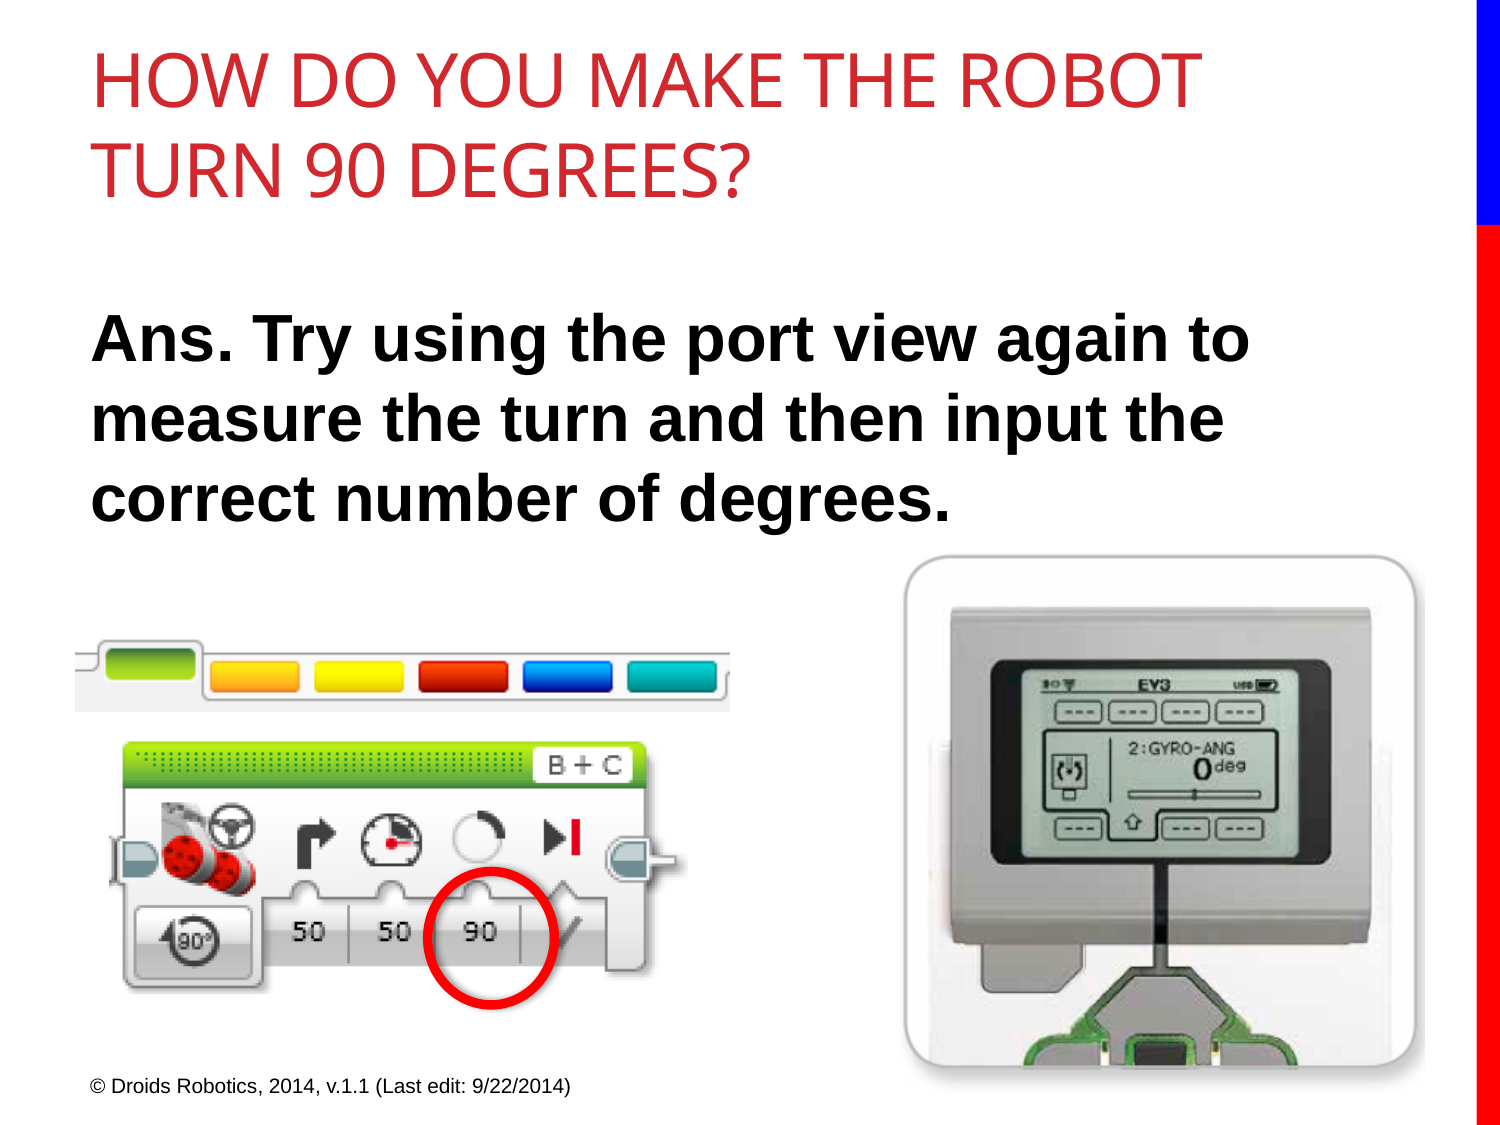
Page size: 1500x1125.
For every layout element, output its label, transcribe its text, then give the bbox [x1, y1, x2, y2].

picture [882, 540, 1426, 1096]
picture [74, 629, 730, 1034]
list Ans. Try using the port view again to measure the turn and then input the correct number of degrees. [75, 287, 1428, 1005]
footer © Droids Robotics, 2014, v.1.1 (Last edit: 9/22/2014) [75, 1065, 638, 1112]
title how do you make the robot turn 90 degrees? [75, 25, 1428, 250]
